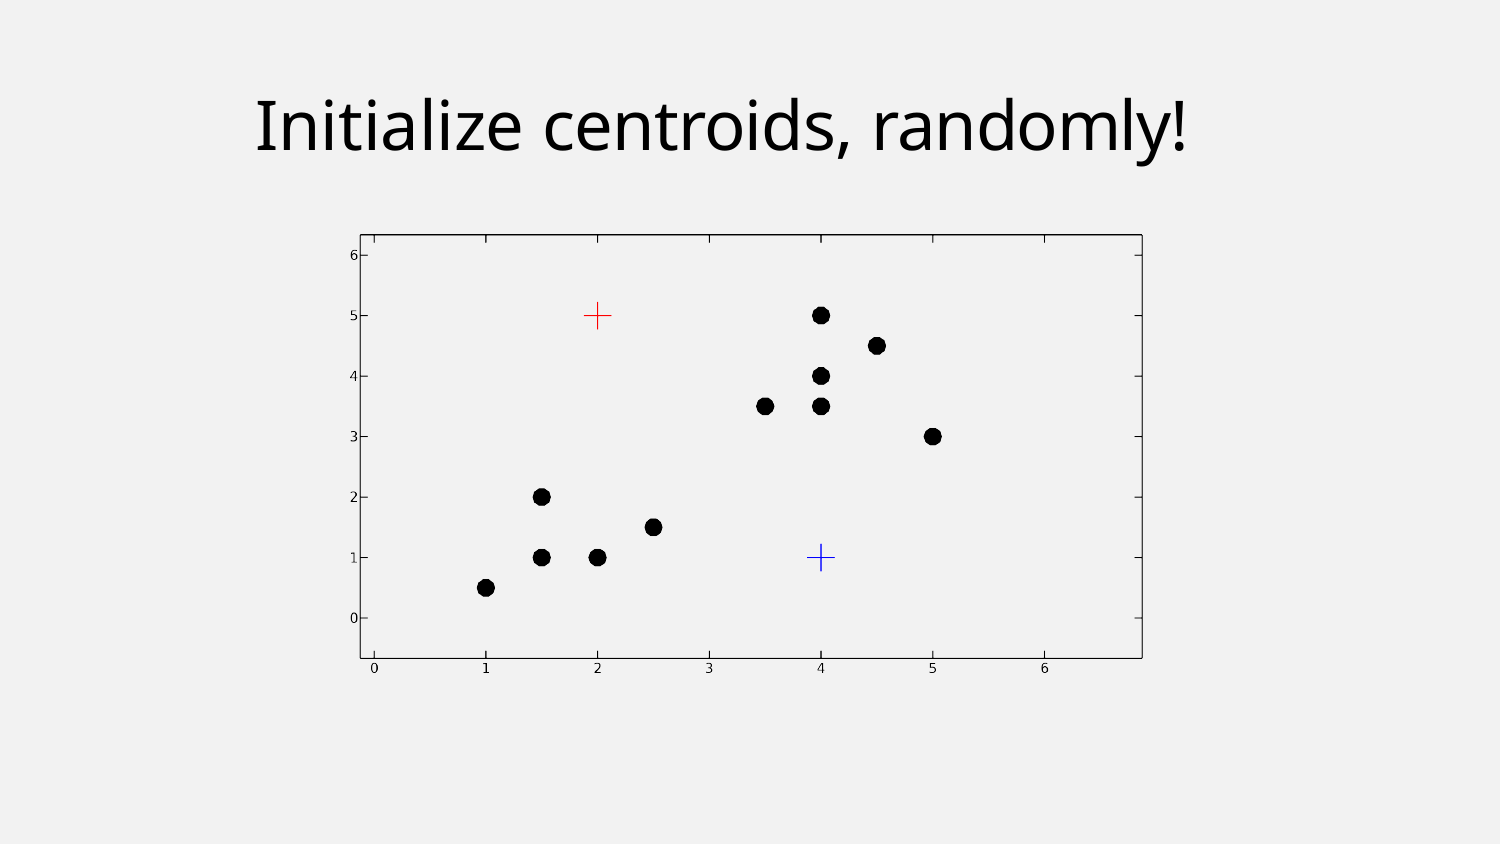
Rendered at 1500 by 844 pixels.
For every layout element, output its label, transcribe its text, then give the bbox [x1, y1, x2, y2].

picture [349, 234, 1143, 673]
title Initialize centroids, randomly! [251, 50, 1500, 194]
